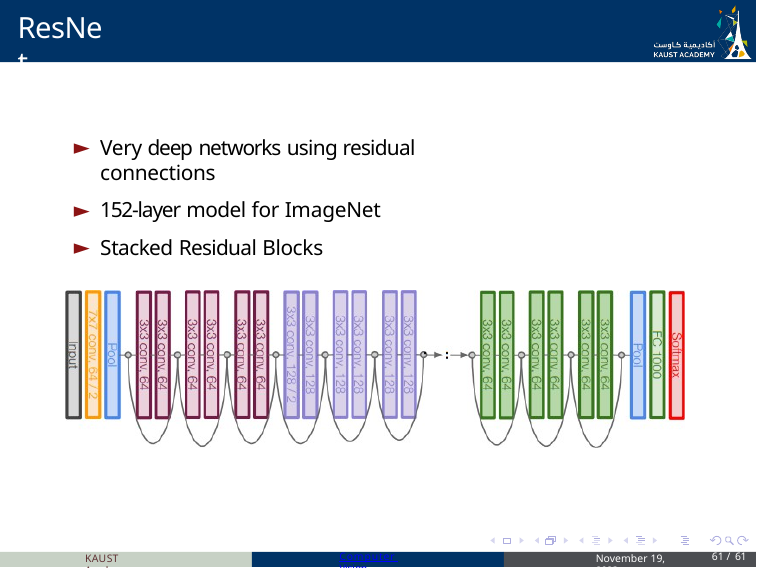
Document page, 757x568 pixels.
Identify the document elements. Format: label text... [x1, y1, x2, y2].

picture [65, 289, 686, 448]
text_box Very deep networks using residual connections 152-layer model for ImageNet Stacked Residual Blocks [67, 120, 508, 260]
title ResNet [15, 6, 108, 105]
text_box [0, 551, 757, 568]
picture [650, 2, 756, 62]
